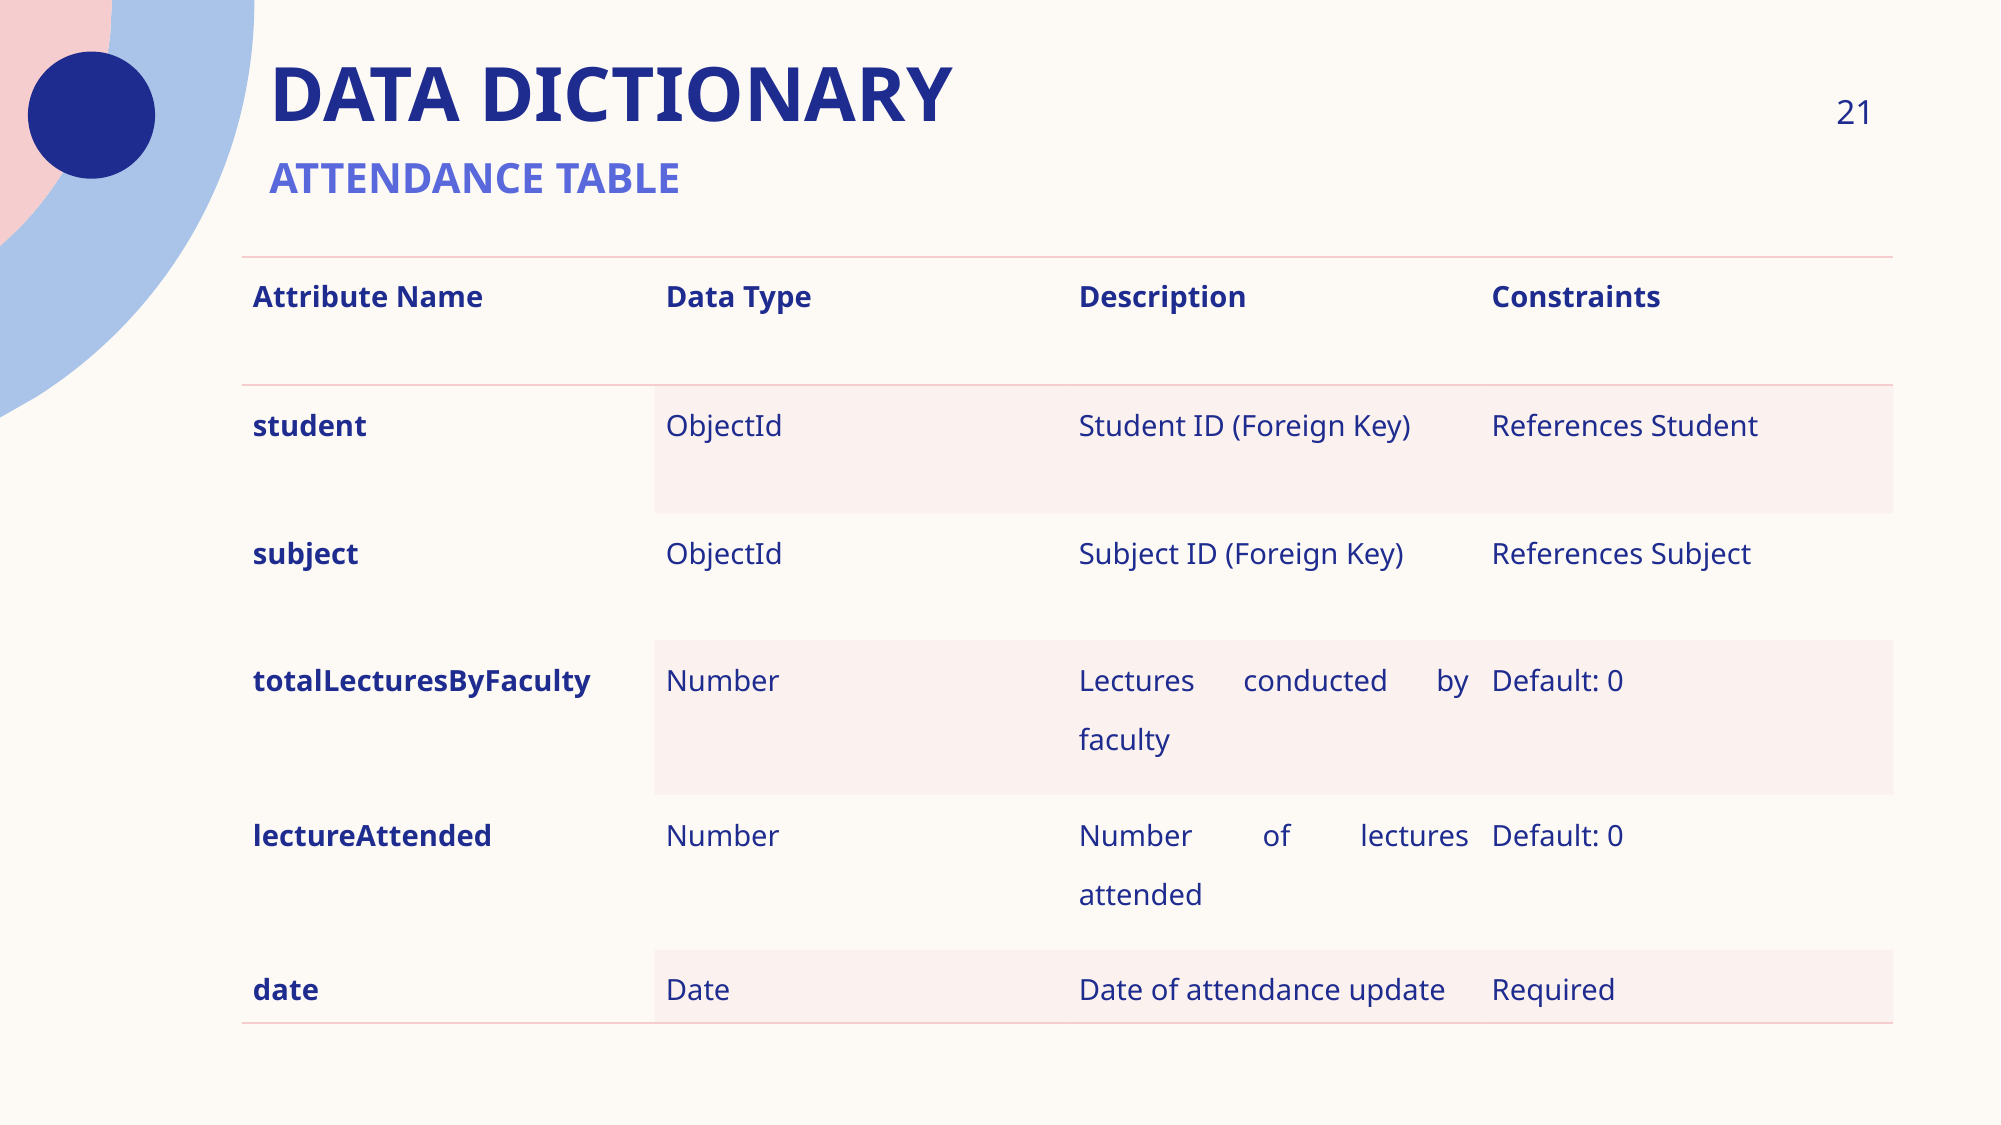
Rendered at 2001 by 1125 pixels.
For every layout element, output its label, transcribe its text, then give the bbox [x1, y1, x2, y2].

table_cell Number [655, 640, 1067, 795]
table_cell Default: 0 [1480, 640, 1893, 795]
table_header Constraints [1480, 258, 1893, 384]
table_cell References Subject [1480, 513, 1893, 640]
table_cell Subject ID (Foreign Key) [1067, 513, 1480, 640]
table_cell Date of attendance update [1067, 950, 1480, 1022]
title Data dictionary [254, 8, 1139, 137]
list ATTENDANCE TABLE [254, 152, 950, 215]
table_cell References Student [1480, 386, 1893, 513]
table_cell totalLecturesByFaculty [242, 640, 655, 795]
table_cell Number of lectures attended [1067, 795, 1480, 950]
table_header Data Type [655, 258, 1067, 384]
table_cell ObjectId [655, 513, 1067, 640]
table_cell student [242, 386, 655, 513]
table_cell date [242, 950, 655, 1022]
table_cell Student ID (Foreign Key) [1067, 386, 1480, 513]
table_cell Number [655, 795, 1067, 950]
table_cell Date [655, 950, 1067, 1022]
table_cell ObjectId [655, 386, 1067, 513]
table_cell subject [242, 513, 655, 640]
table_cell lectureAttended [242, 795, 655, 950]
slide_number 21 [1699, 75, 1875, 153]
table_header Description [1067, 258, 1480, 384]
table_cell Lectures conducted by faculty [1067, 640, 1480, 795]
table_header Attribute Name [242, 258, 655, 384]
table_cell Required [1480, 950, 1893, 1022]
table_cell Default: 0 [1480, 795, 1893, 950]
